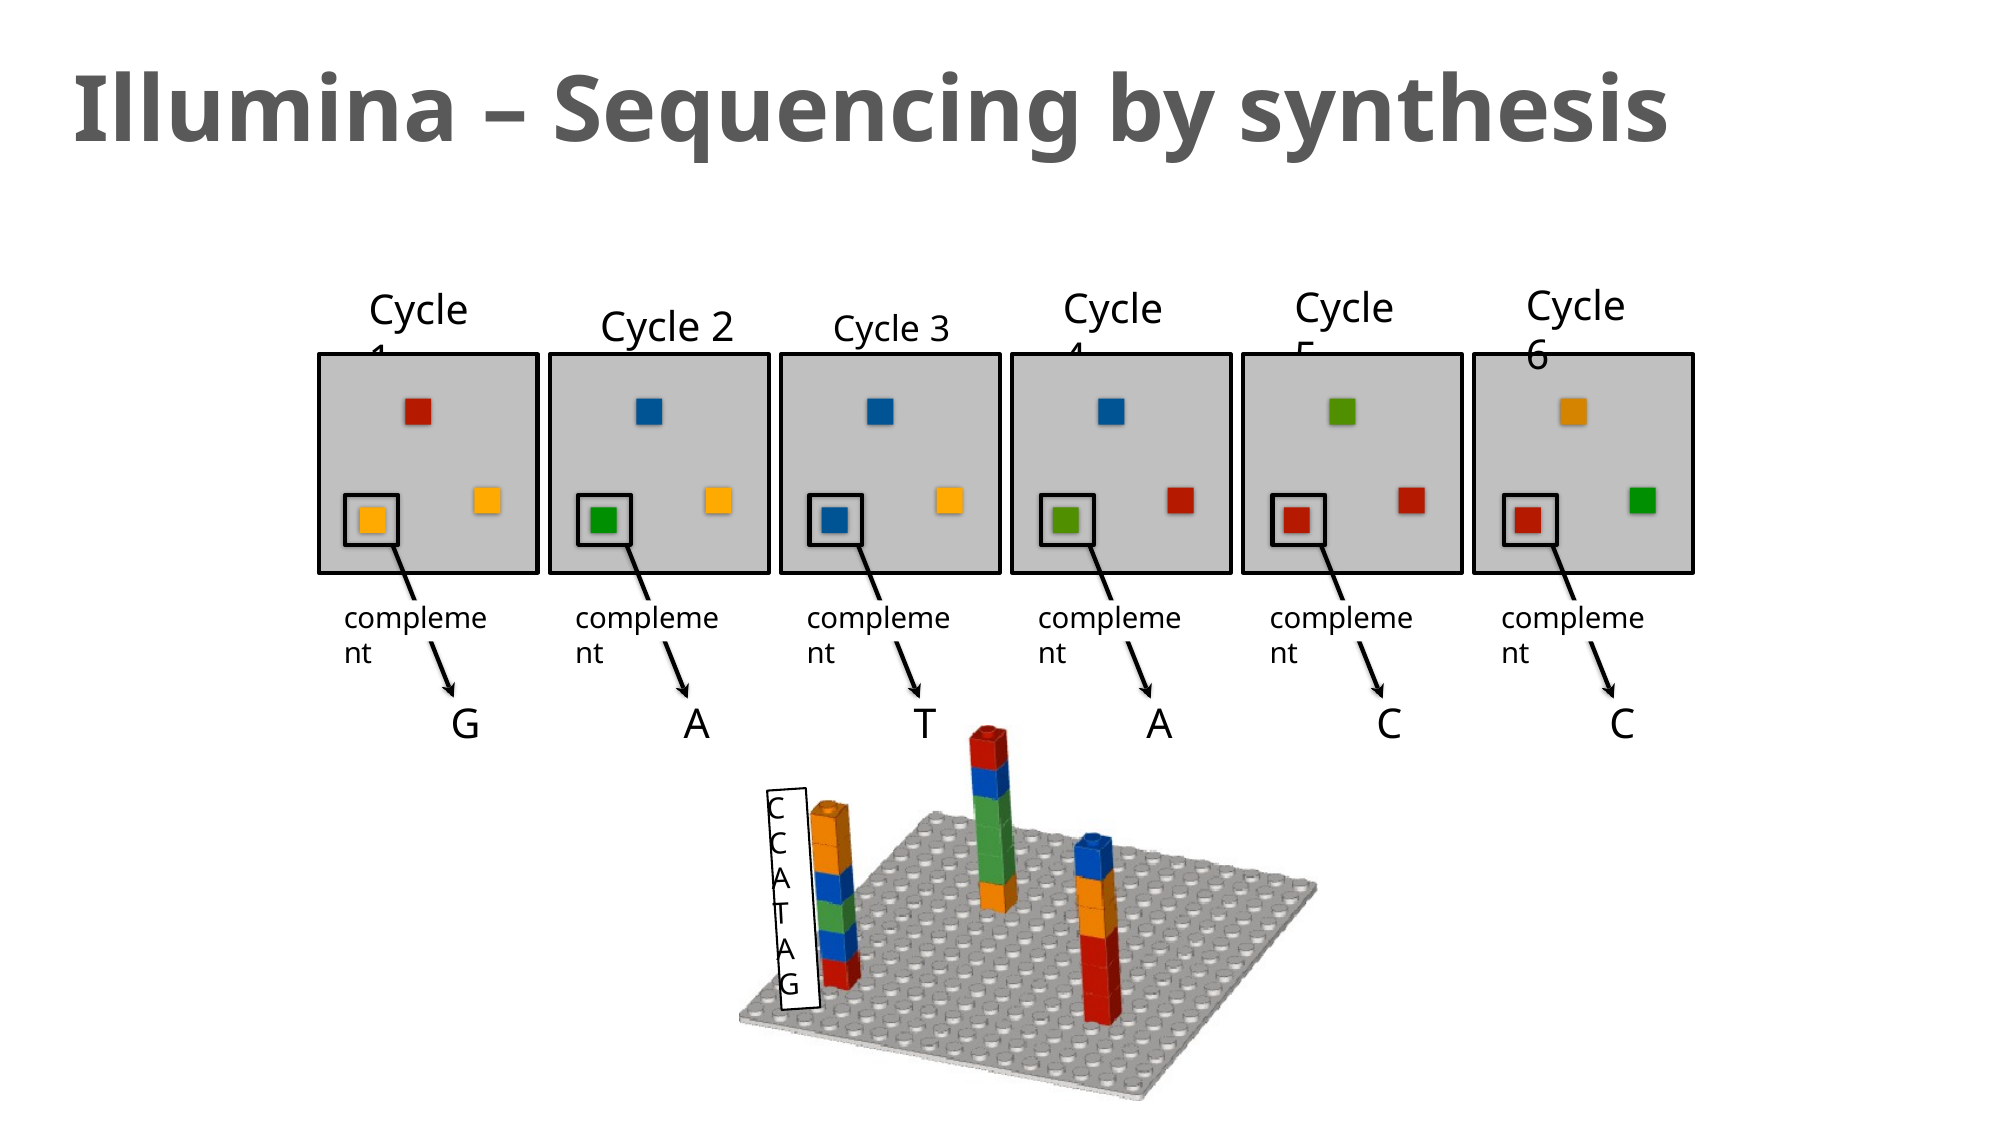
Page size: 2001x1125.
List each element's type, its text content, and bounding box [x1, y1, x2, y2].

text_box C [1607, 705, 1635, 747]
text_box Cycle 2 Cycle 3 [598, 278, 954, 354]
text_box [1241, 352, 1464, 705]
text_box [1472, 352, 1695, 705]
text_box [779, 352, 1002, 705]
text_box Cycle 5 [1292, 279, 1417, 352]
text_box Cycle 1 [367, 282, 491, 352]
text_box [317, 352, 539, 705]
picture [738, 725, 1318, 1101]
text_box A [682, 705, 711, 747]
text_box C [1374, 705, 1402, 747]
text_box G [449, 705, 479, 747]
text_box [766, 787, 822, 1011]
text_box Cycle 4 [1061, 281, 1185, 352]
text_box T [912, 705, 936, 725]
title Illumina – Sequencing by synthesis [58, 3, 2000, 221]
text_box A [1145, 705, 1174, 725]
text_box Cycle 6 [1524, 278, 1648, 352]
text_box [1010, 352, 1233, 705]
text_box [548, 352, 771, 705]
